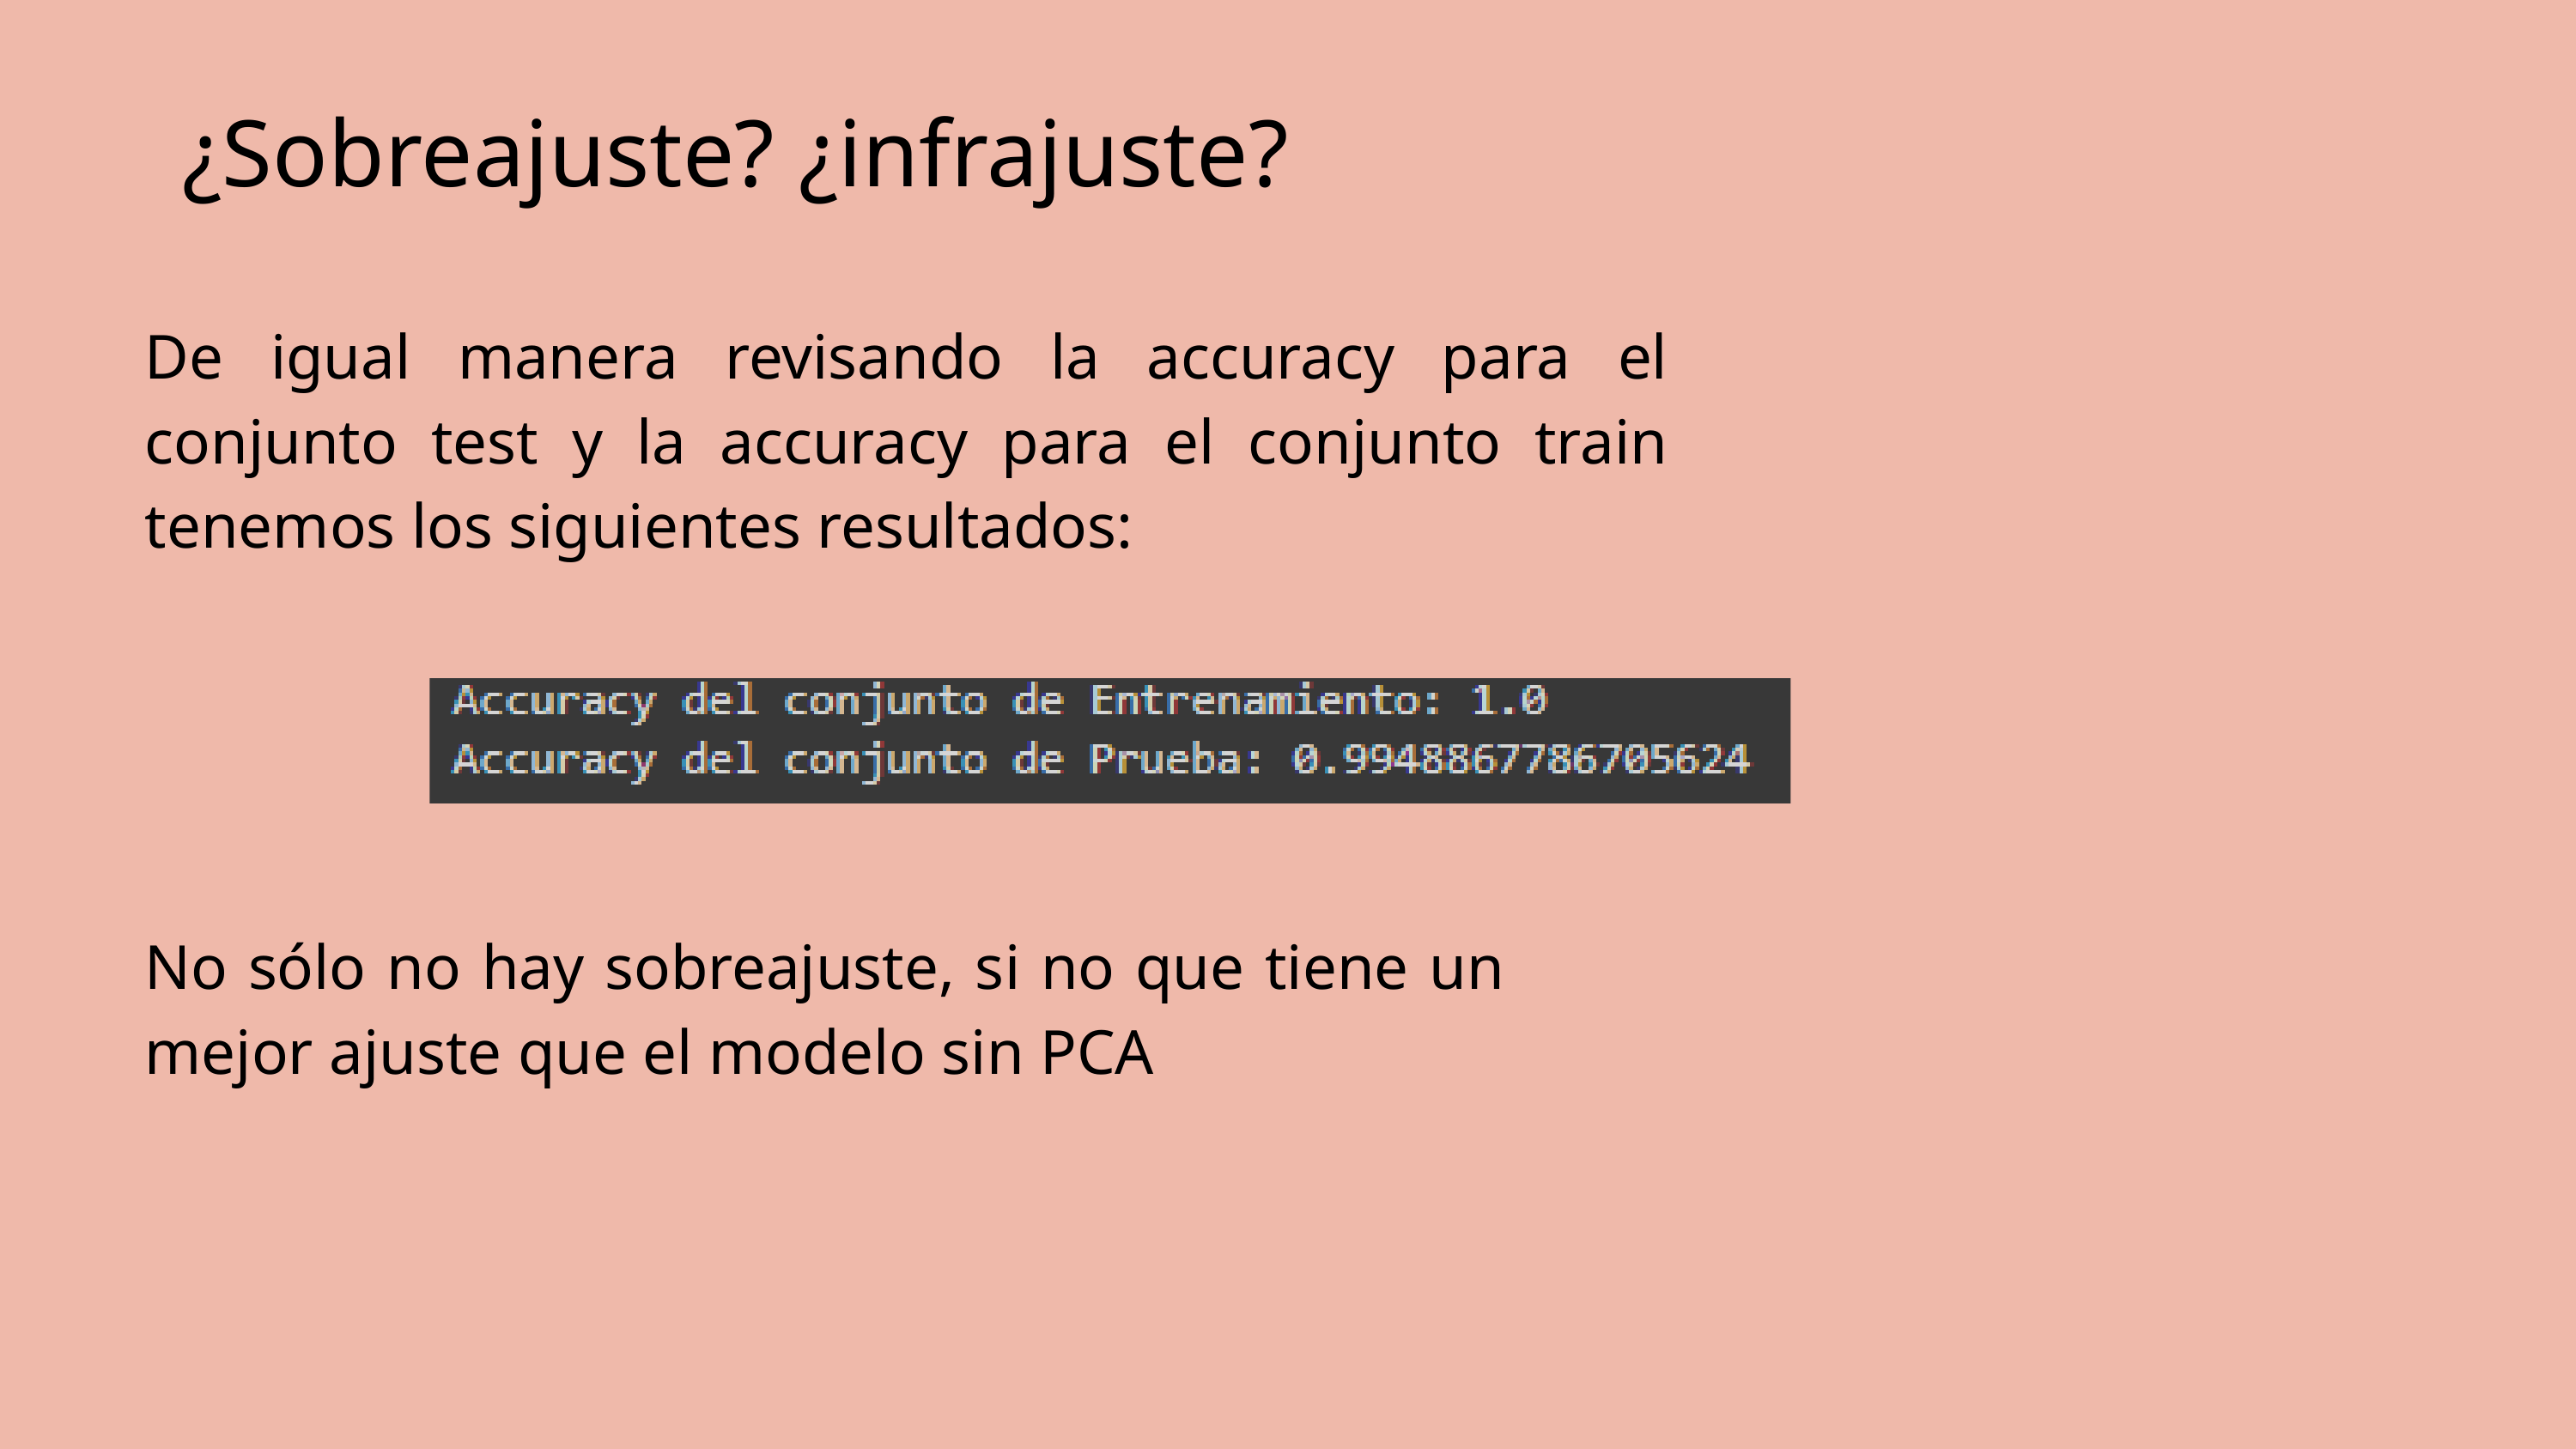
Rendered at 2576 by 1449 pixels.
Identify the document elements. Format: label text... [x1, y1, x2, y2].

text_box [429, 678, 1791, 803]
text_box De igual manera revisando la accuracy para el conjunto test y la accuracy para el conjunto train tenemos los siguientes resultados: [144, 306, 1669, 561]
text_box No sólo no hay sobreajuste, si no que tiene un mejor ajuste que el modelo sin PCA [144, 916, 1506, 1087]
text_box ¿Sobreajuste? ¿infrajuste? [144, 76, 1327, 206]
